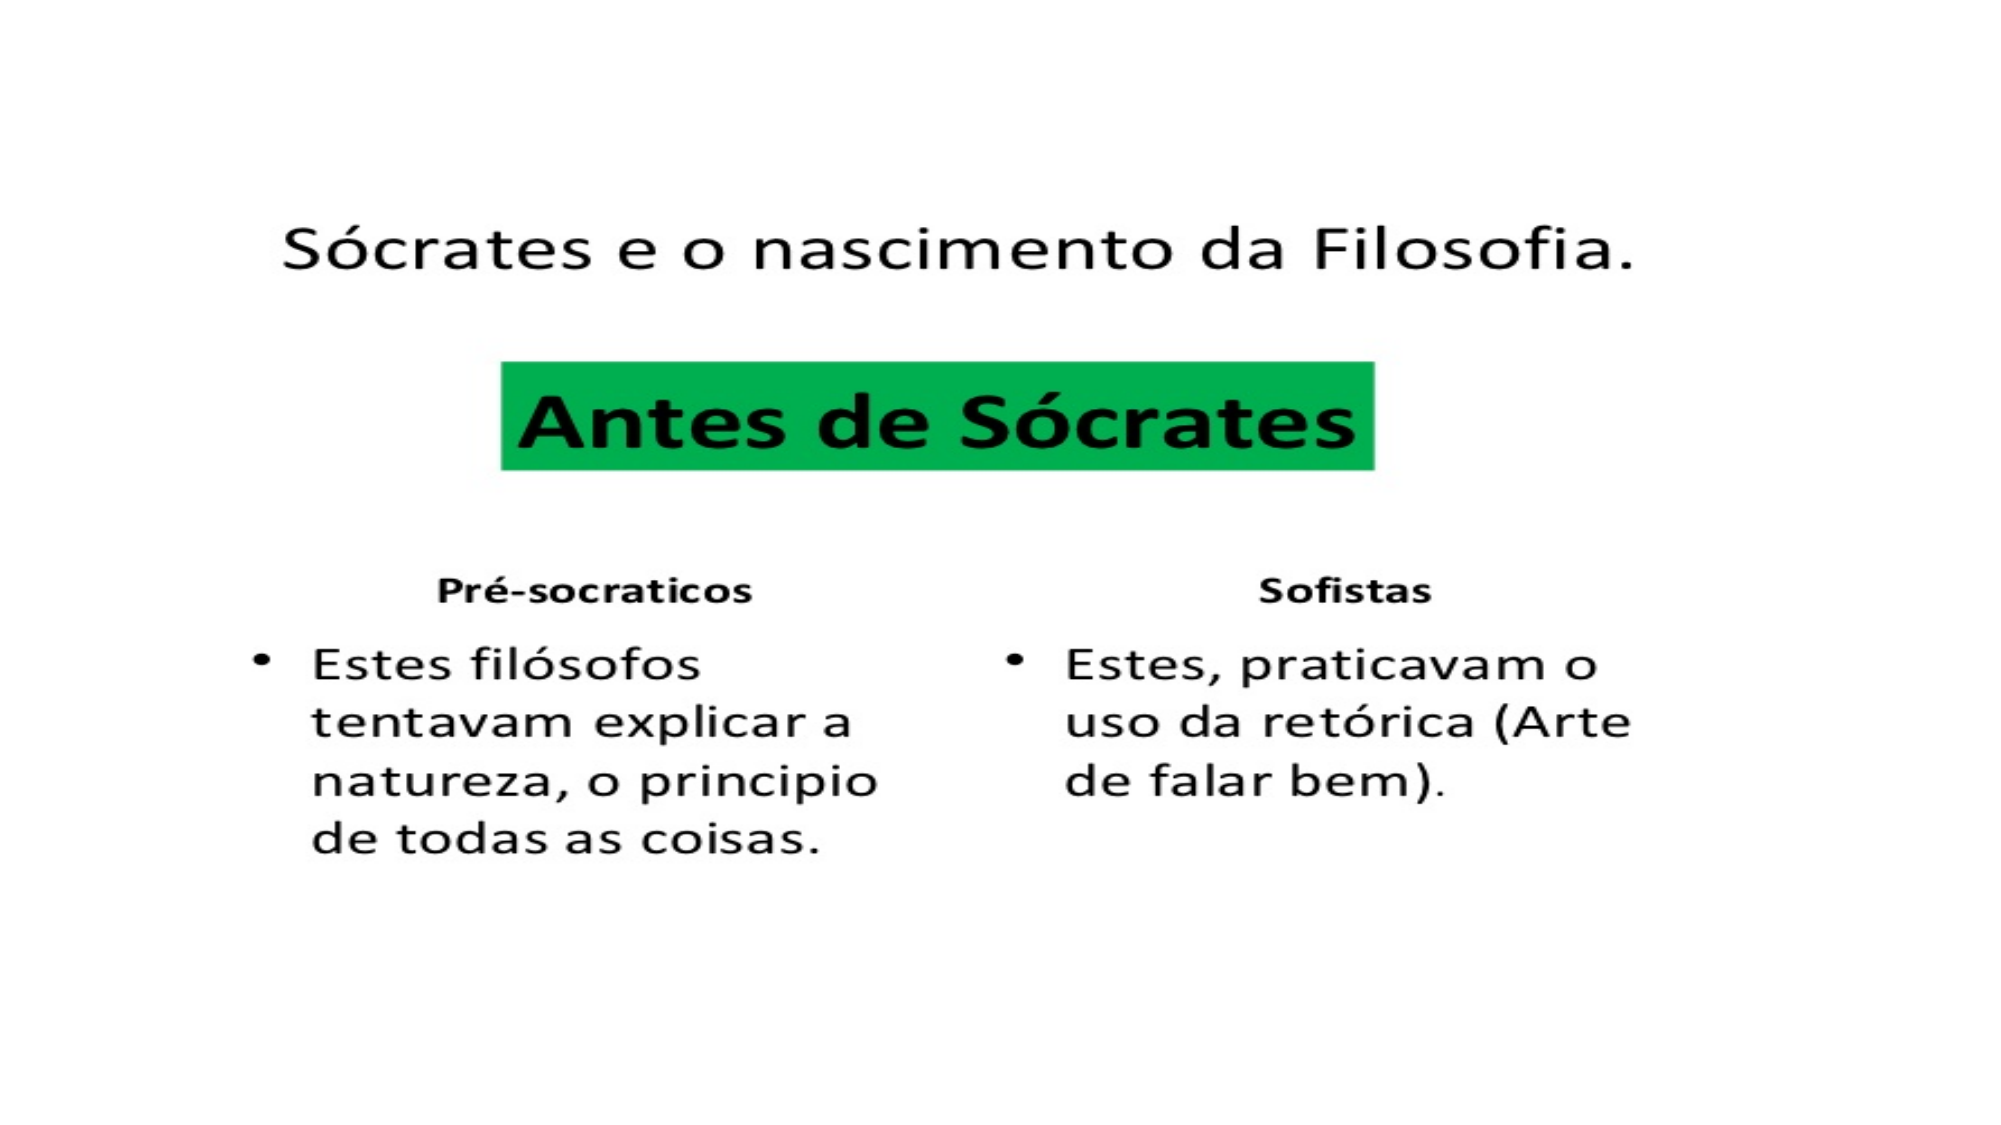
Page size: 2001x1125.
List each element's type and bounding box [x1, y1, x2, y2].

picture [145, 135, 1777, 1007]
